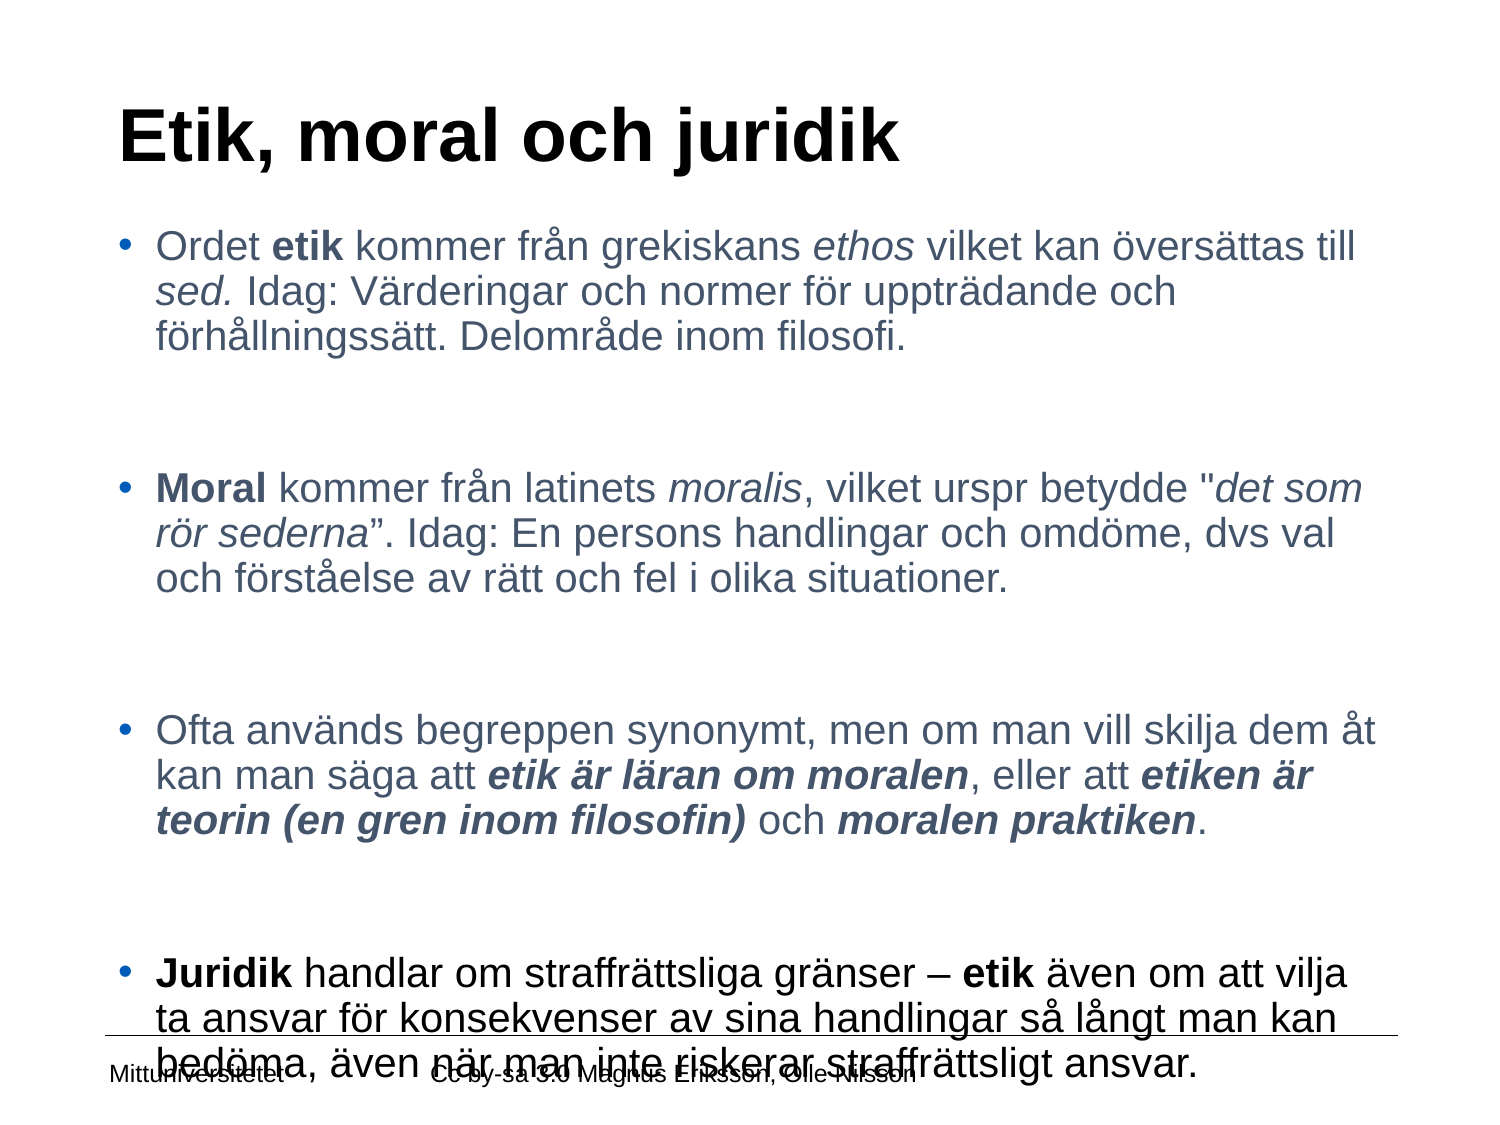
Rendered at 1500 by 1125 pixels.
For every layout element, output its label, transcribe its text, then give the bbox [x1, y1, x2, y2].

footer Cc by-sa 3.0 Magnus Eriksson, Olle Nilsson [412, 1042, 1088, 1103]
title Etik, moral och juridik [103, 93, 1402, 201]
list Ordet etik kommer från grekiskans ethos vilket kan översättas till sed. Idag: Värderingar och normer för uppträdande och förhållningssätt. Delområde inom filosofi. Moral kommer från latinets moralis, vilket urspr betydde "det som rör sederna”. Idag: En persons handlingar och omdöme, dvs val och förståelse av rätt och fel i olika situationer. Ofta används begreppen synonymt, men om man vill skilja dem åt kan man säga att etik är läran om moralen, eller att etiken är teorin (en gren inom filosofin) och moralen praktiken. Juridik handlar om straffrättsliga gränser – etik även om att vilja ta ansvar för konsekvenser av sina handlingar så långt man kan bedöma, även när man inte riskerar straffrättsligt ansvar. [103, 216, 1402, 997]
